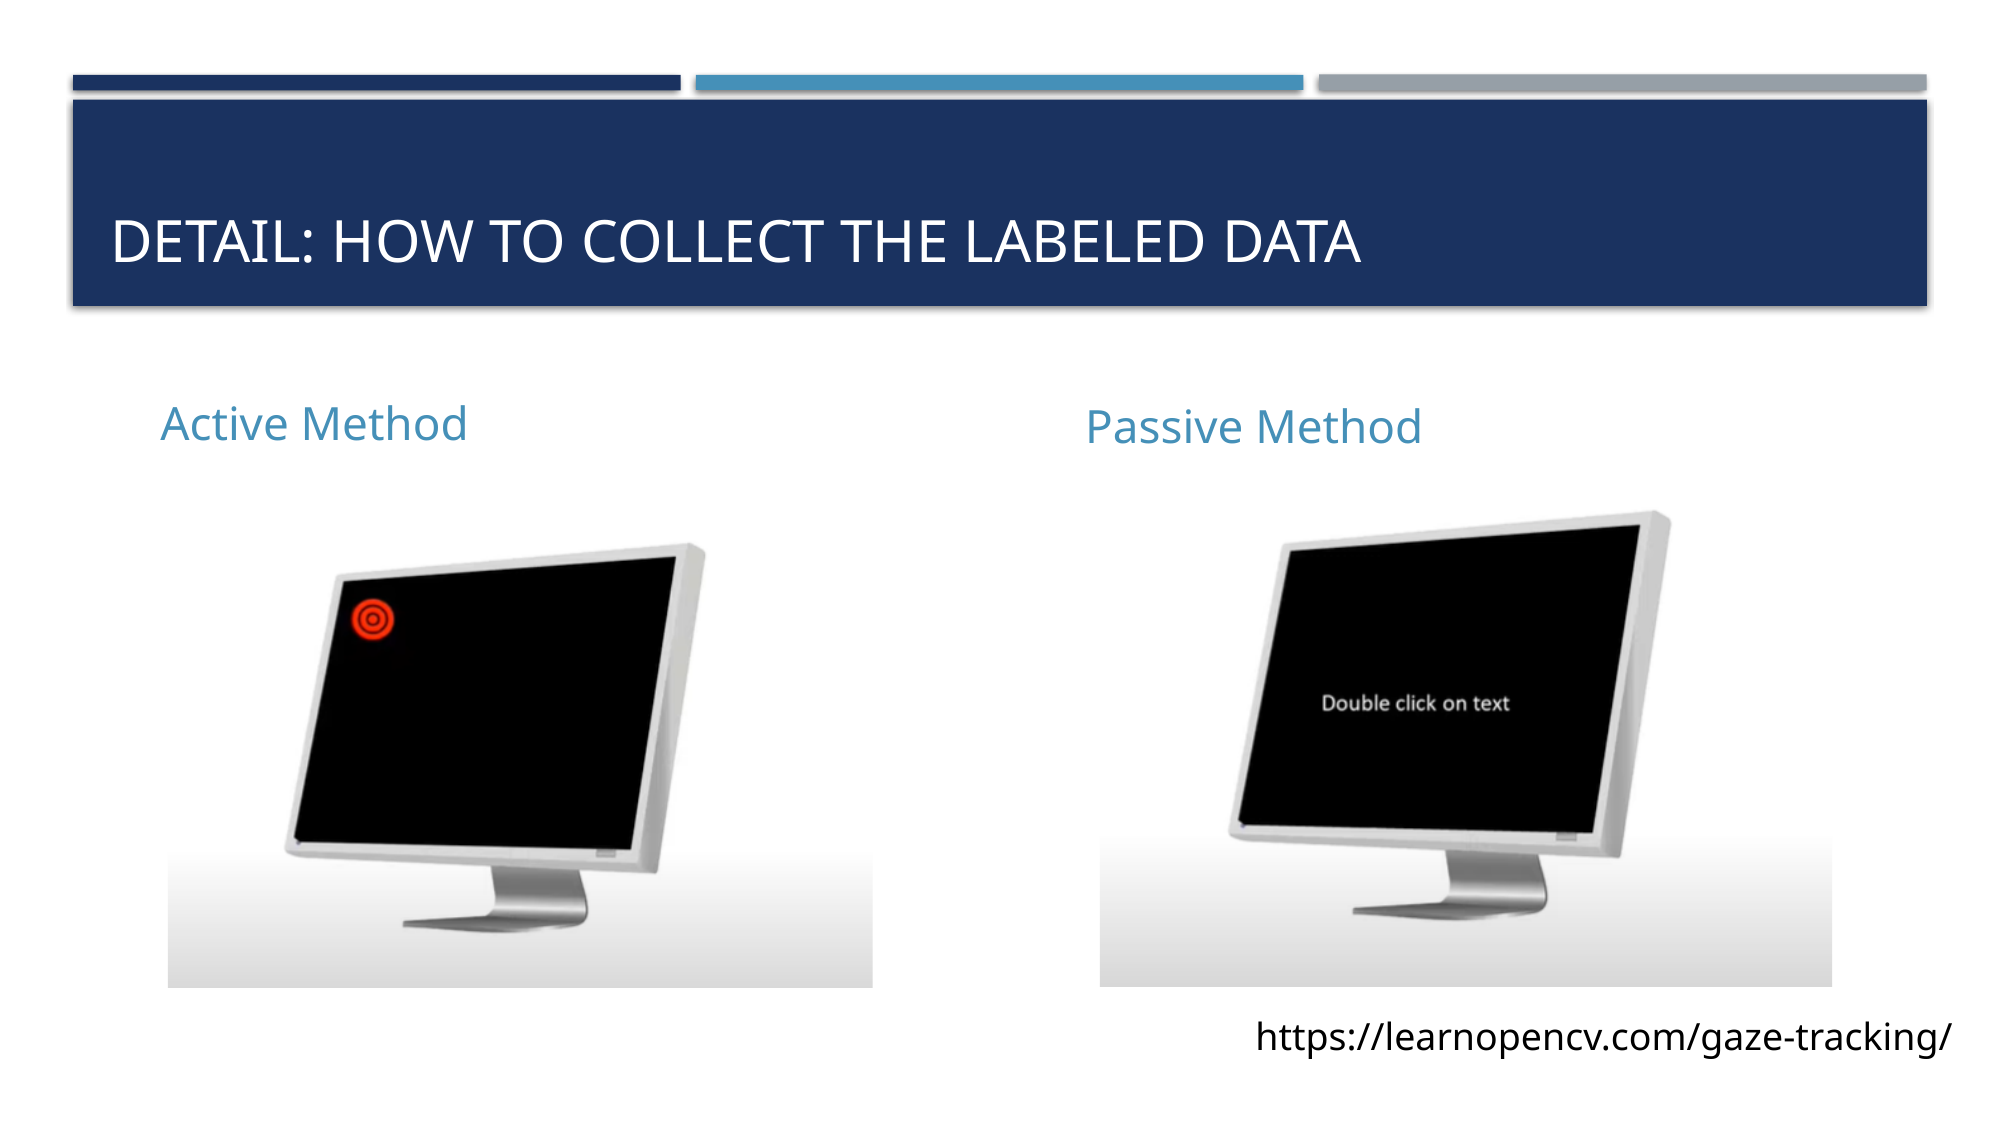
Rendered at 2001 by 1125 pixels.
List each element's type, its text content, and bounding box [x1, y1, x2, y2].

picture [1099, 456, 1833, 988]
list Passive Method [1070, 369, 1905, 460]
title Detail: how to collect the labeled data [95, 119, 1905, 282]
text_box https://learnopencv.com/gaze-tracking/ [1240, 1005, 2000, 1065]
list Active Method [145, 369, 980, 458]
picture [167, 479, 874, 988]
